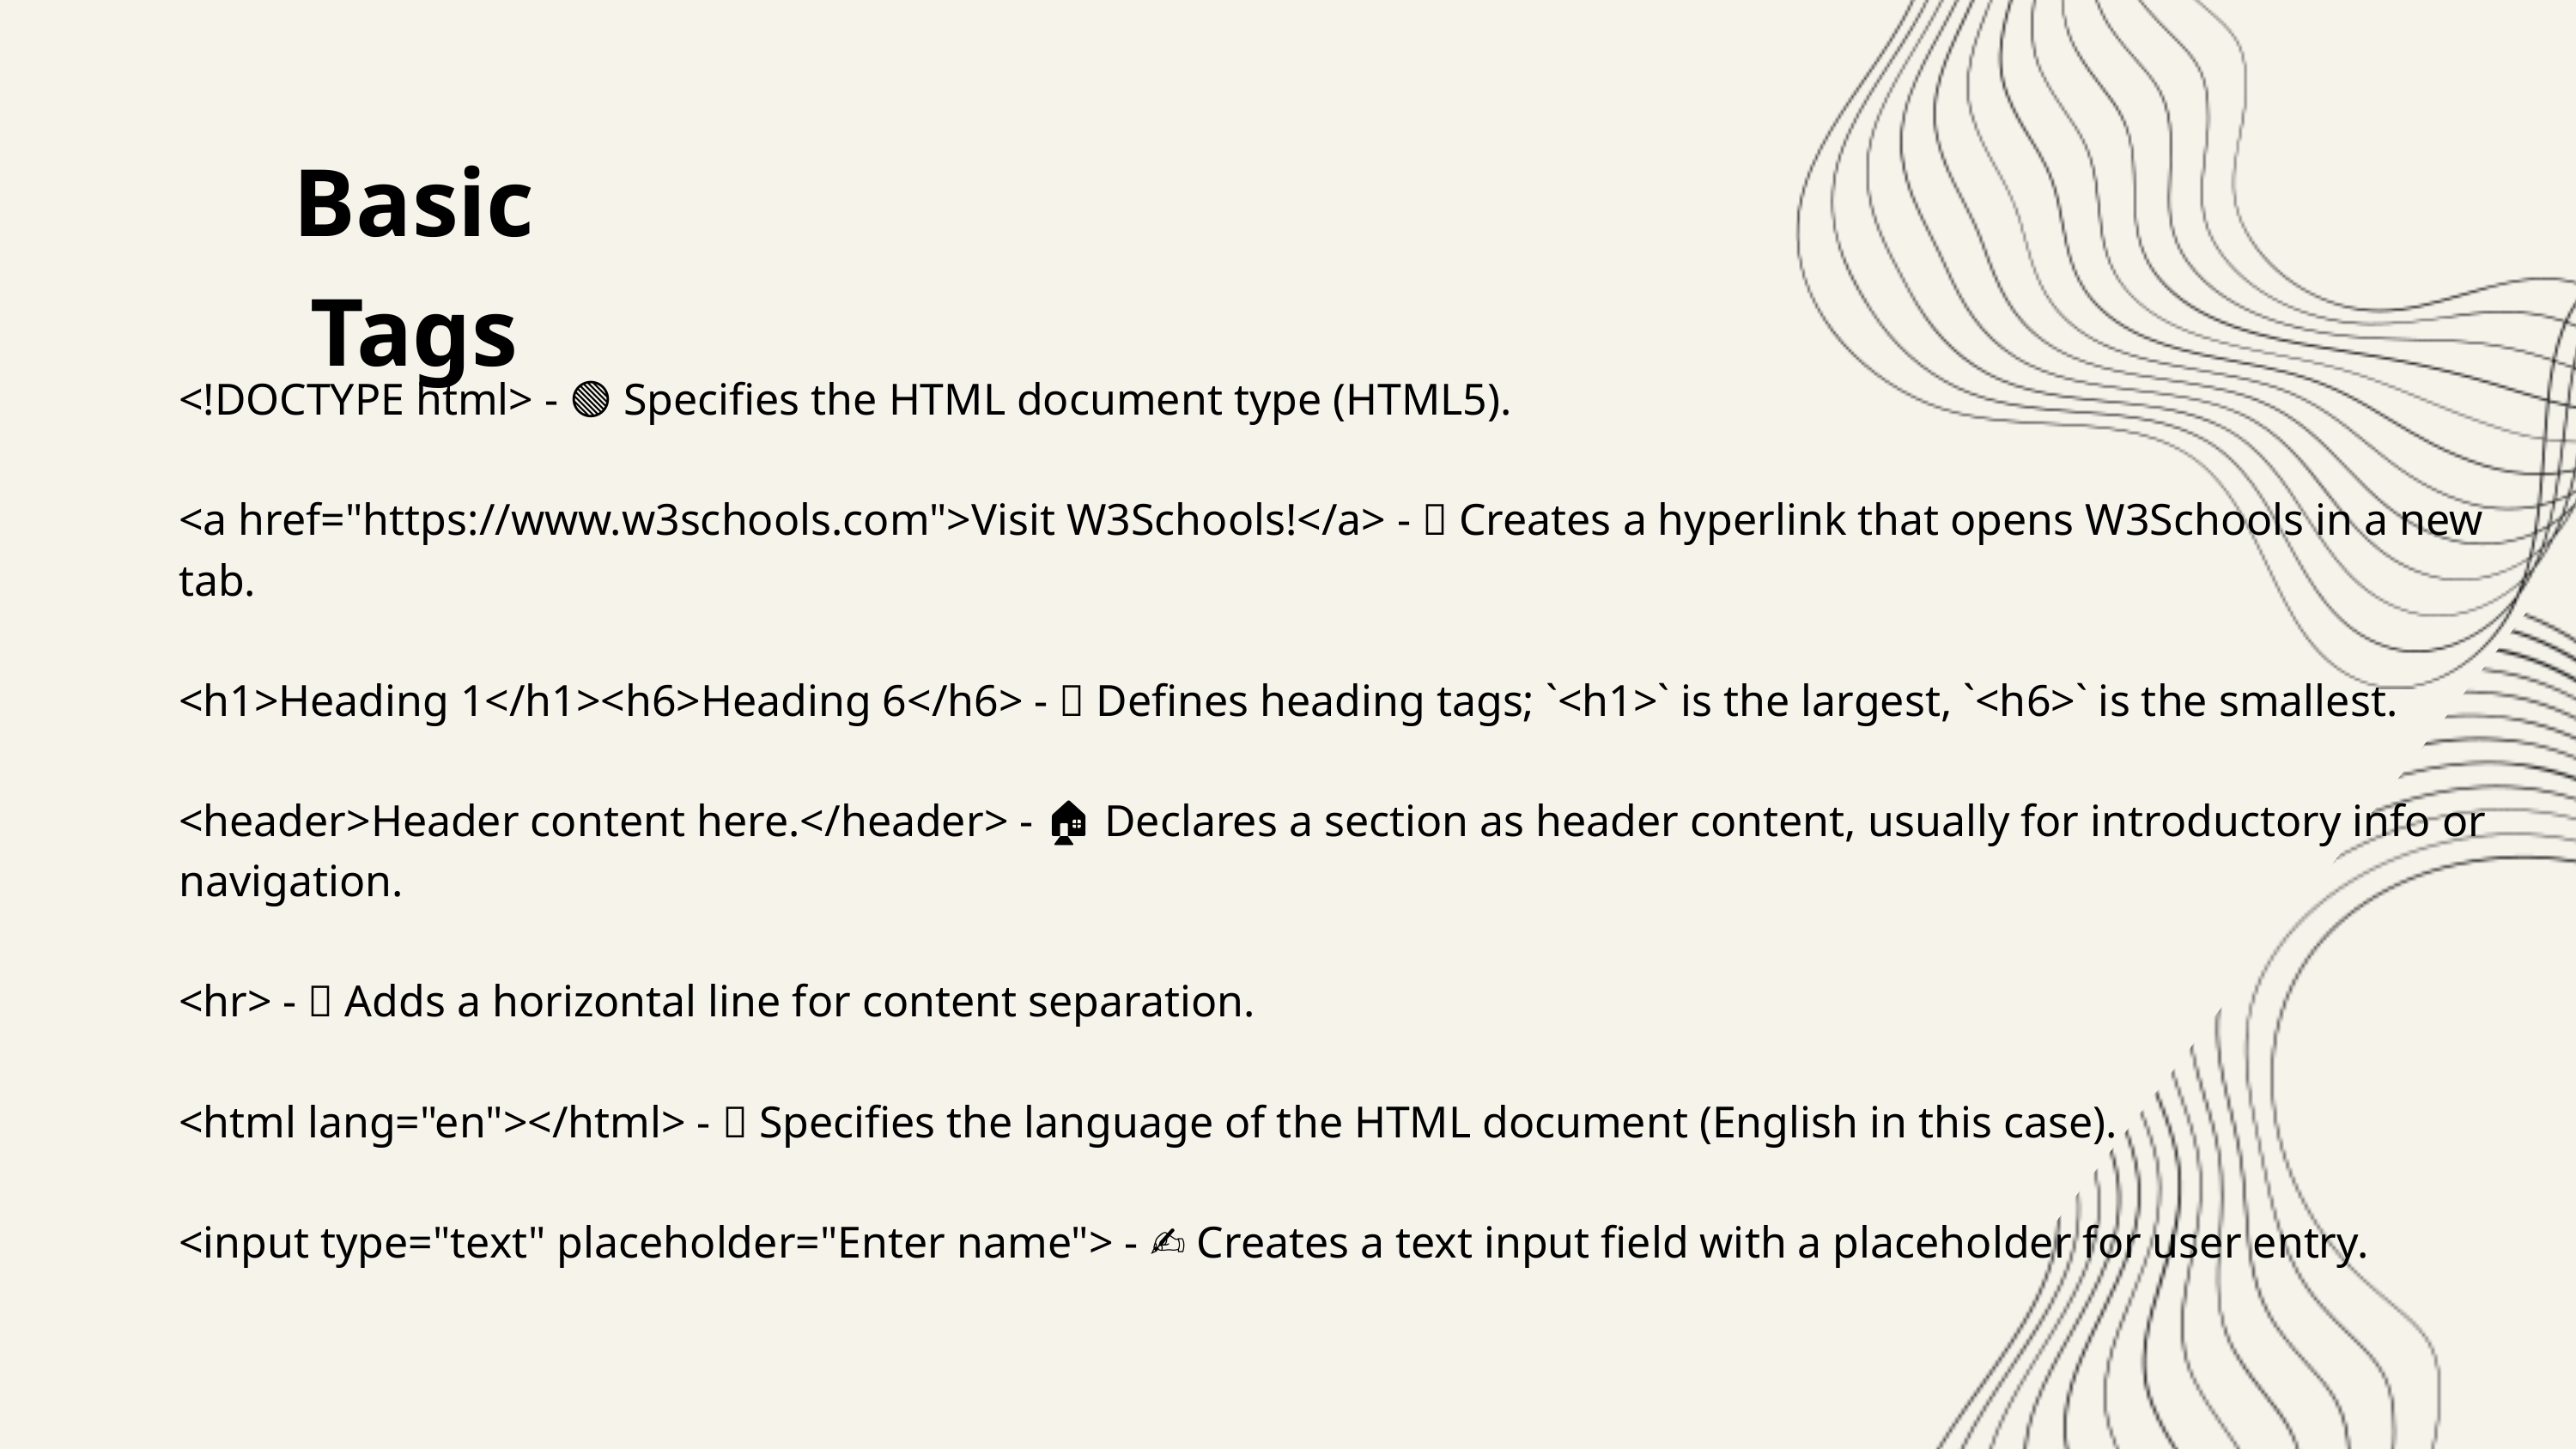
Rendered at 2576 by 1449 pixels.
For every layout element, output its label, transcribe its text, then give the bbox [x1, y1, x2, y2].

text_box [1795, 0, 2576, 689]
text_box [1898, 689, 2576, 1449]
text_box <!DOCTYPE html> - 🟢 Specifies the HTML document type (HTML5). <a href="https://www.w3schools.com">Visit W3Schools!</a> - 🔗 Creates a hyperlink that opens W3Schools in a new tab. <h1>Heading 1</h1><h6>Heading 6</h6> - 🔠 Defines heading tags; `<h1>` is the largest, `<h6>` is the smallest. <header>Header content here.</header> - 🏠 Declares a section as header content, usually for introductory info or navigation. <hr> - ➖ Adds a horizontal line for content separation. <html lang="en"></html> - 🌐 Specifies the language of the HTML document (English in this case). <input type="text" placeholder="Enter name"> - ✍️ Creates a text input field with a placeholder for user entry. [179, 303, 2526, 1327]
text_box Basic Tags [179, 124, 650, 303]
